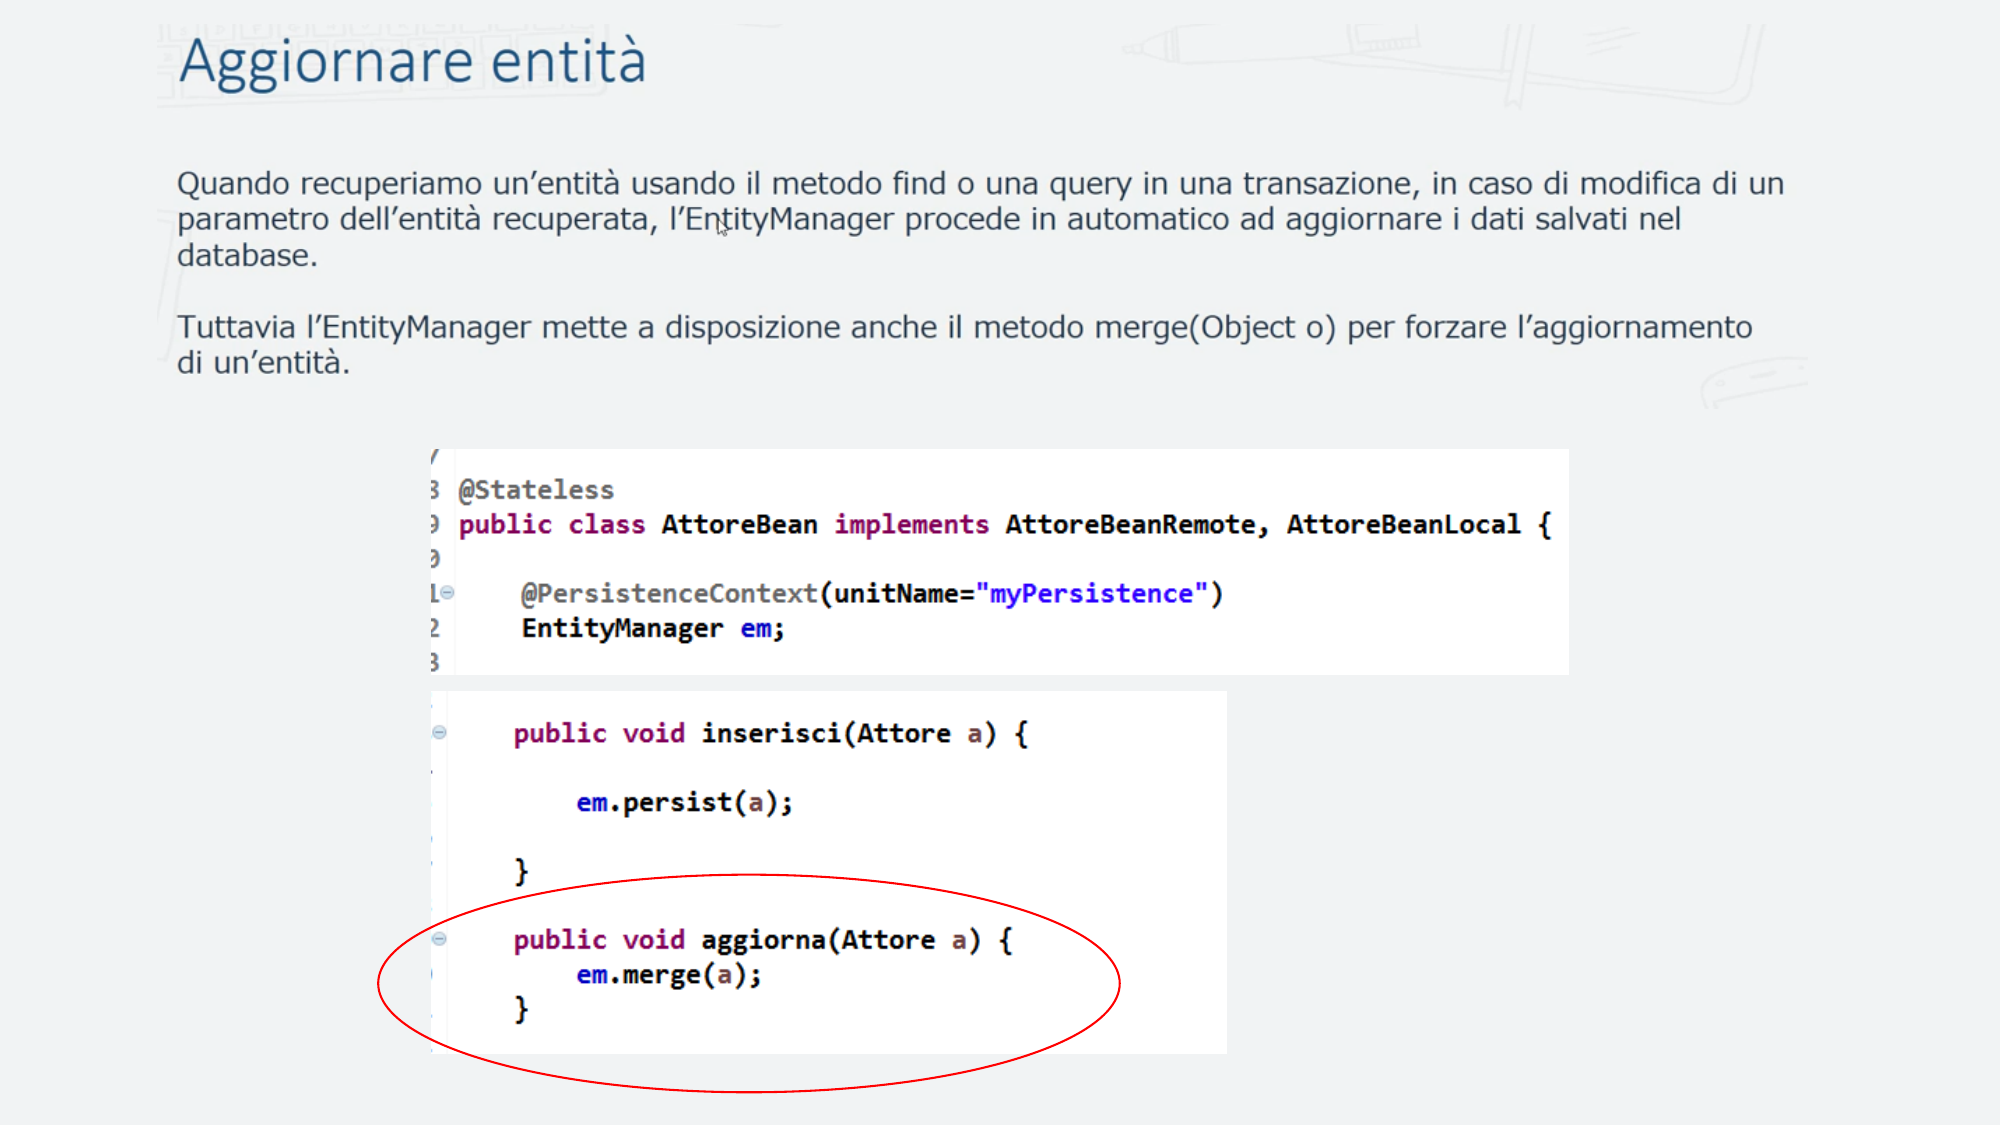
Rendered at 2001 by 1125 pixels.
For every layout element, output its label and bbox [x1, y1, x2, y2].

picture [431, 690, 1227, 1054]
text_box [377, 926, 431, 1041]
text_box [463, 1054, 1035, 1094]
picture [157, 24, 1808, 409]
picture [431, 449, 1569, 675]
